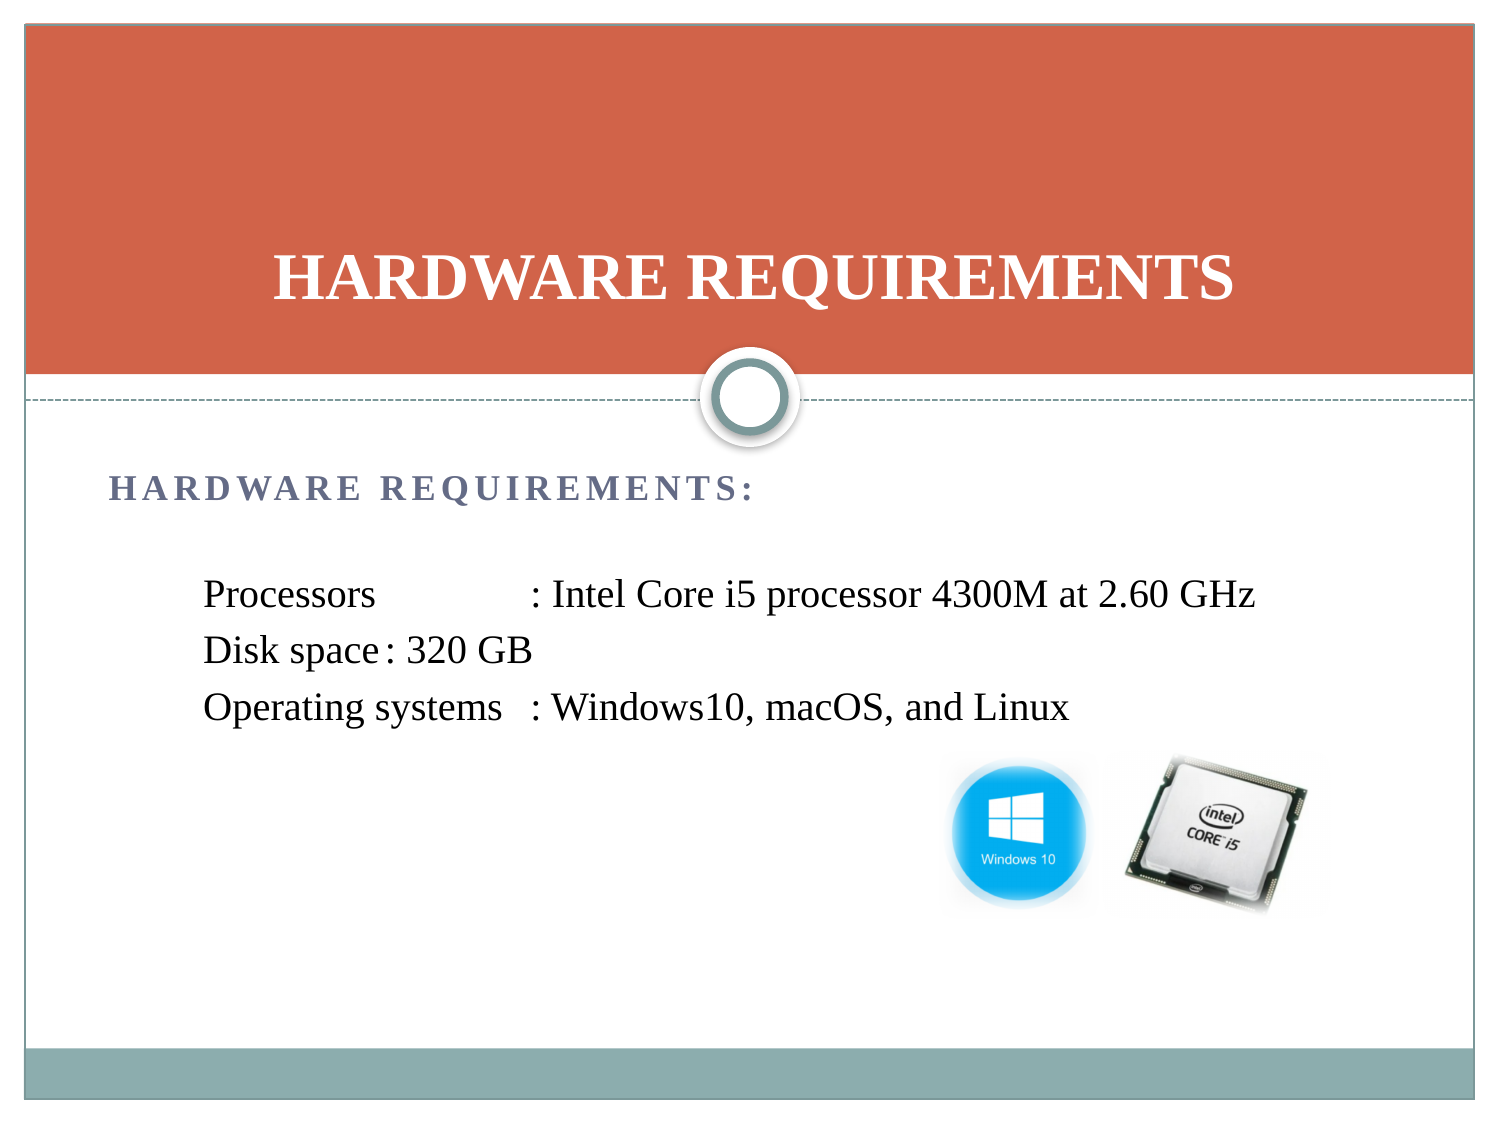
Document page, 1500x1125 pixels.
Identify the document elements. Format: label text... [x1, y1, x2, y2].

title HARDWARE REQUIREMENTS [117, 70, 1393, 321]
picture [937, 749, 1333, 921]
list HARDWARE REQUIREMENTS: Processors : Intel Core i5 processor 4300M at 2.60 GHz Disk space : 320 GB Operating systems : Windows10, macOS, and Linux [93, 457, 1418, 781]
